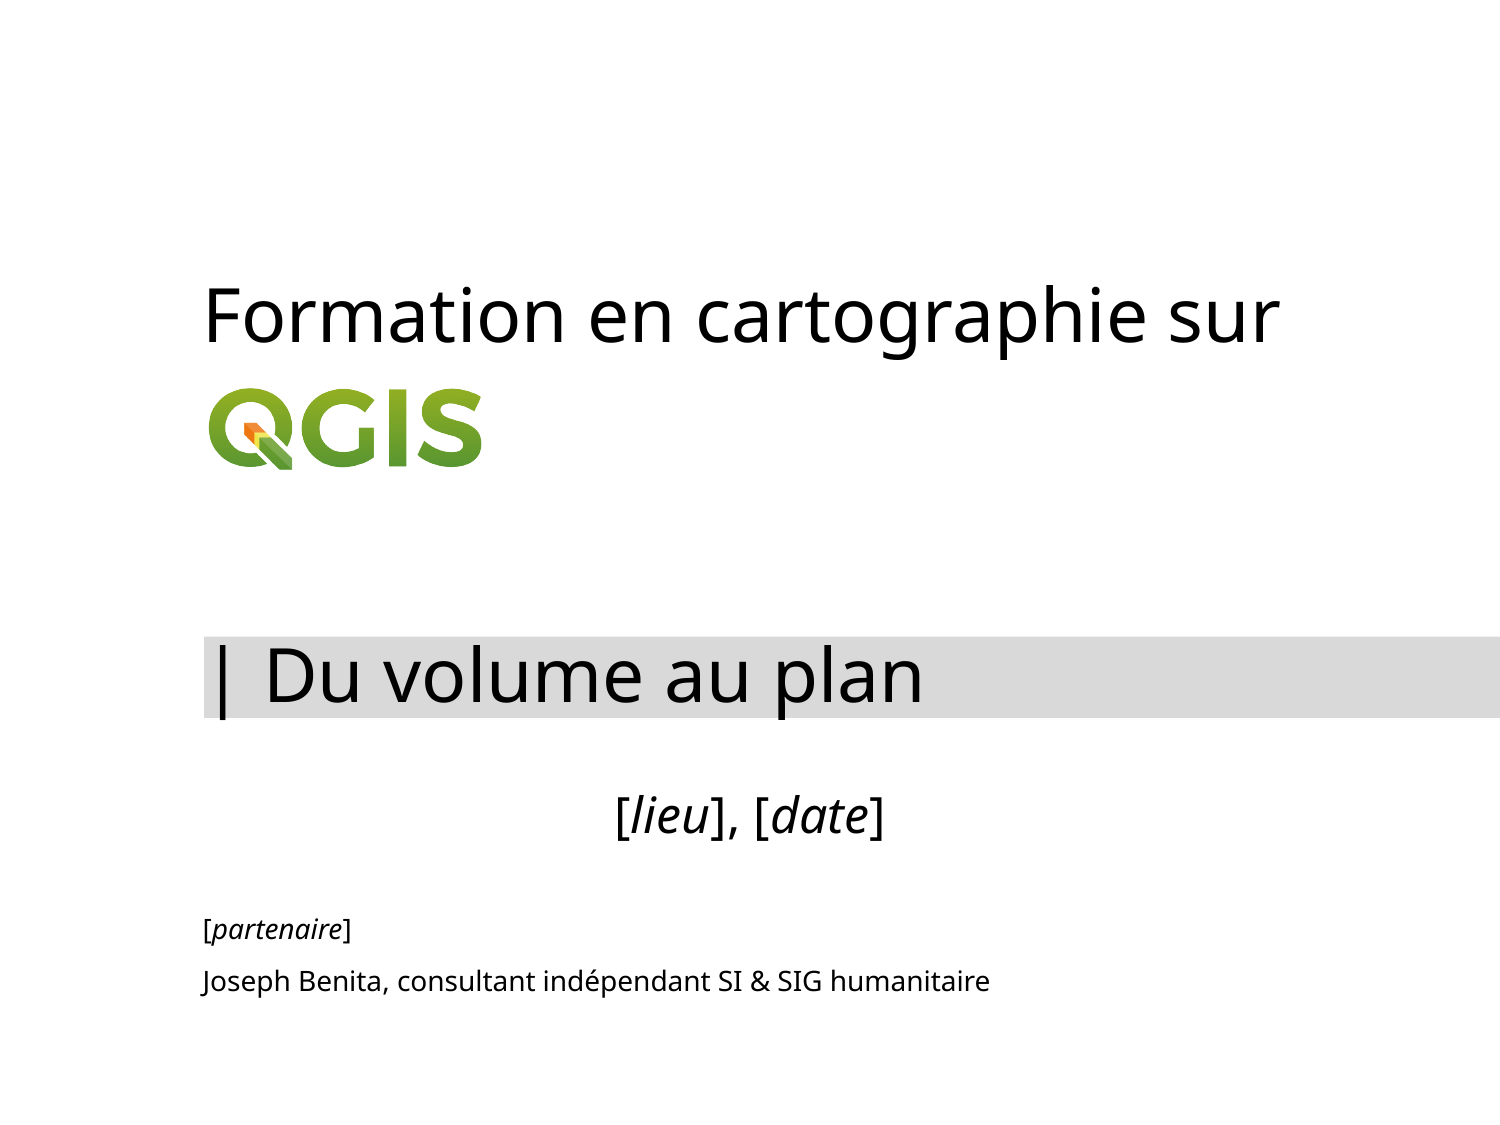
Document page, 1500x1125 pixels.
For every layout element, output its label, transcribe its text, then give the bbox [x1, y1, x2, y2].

title Formation en cartographie sur [187, 236, 1367, 457]
text_box | Du volume au plan [187, 506, 1500, 727]
picture [148, 334, 542, 523]
subtitle [lieu], [date] [partenaire] Joseph Benita, consultant indépendant SI & SIG humanitaire [187, 782, 1313, 1038]
